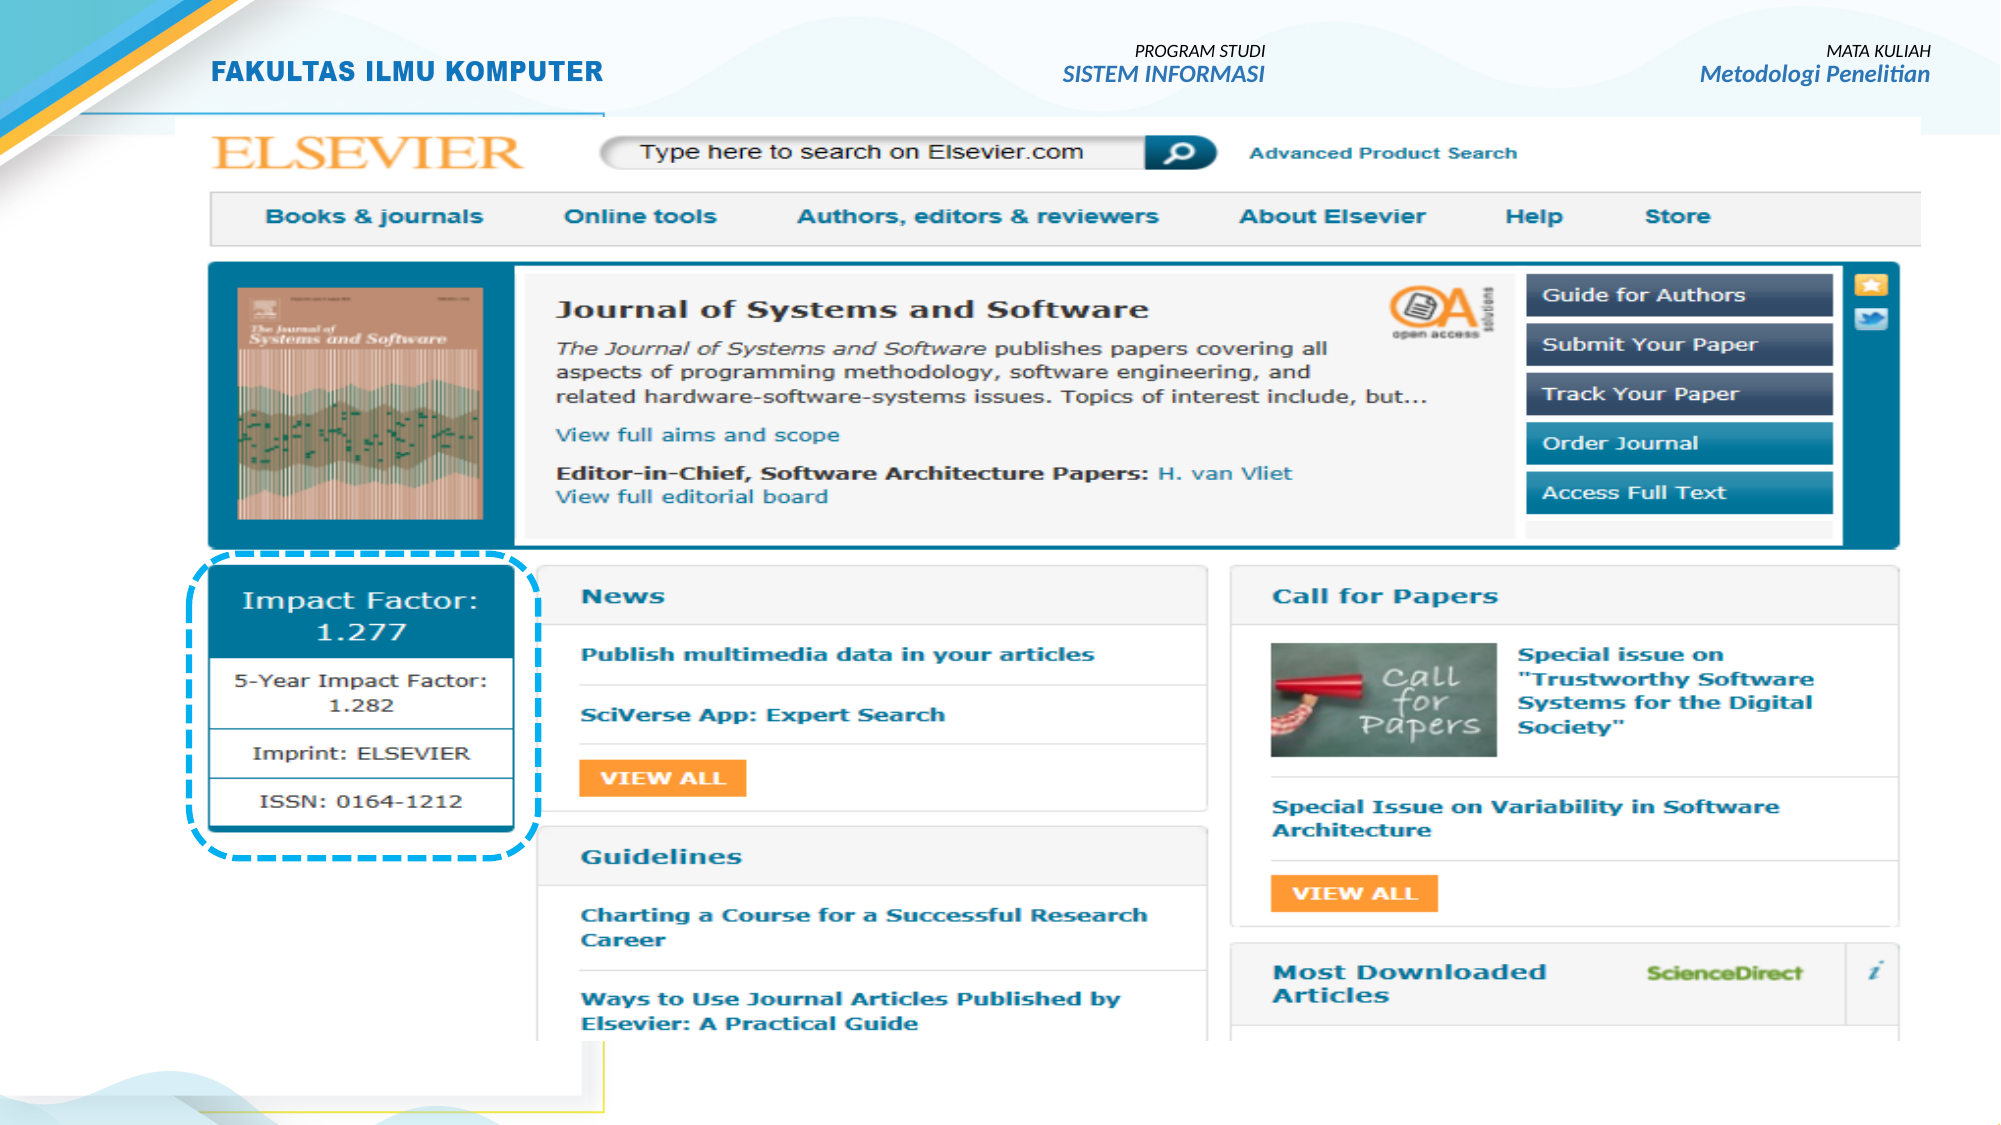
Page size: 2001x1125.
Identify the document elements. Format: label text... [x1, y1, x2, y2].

picture [0, 0, 2000, 1125]
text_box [174, 117, 1921, 1041]
text_box MATA KULIAH Metodologi Penelitian [1569, 33, 1946, 118]
text_box PROGRAM STUDI SISTEM INFORMASI [904, 33, 1281, 117]
